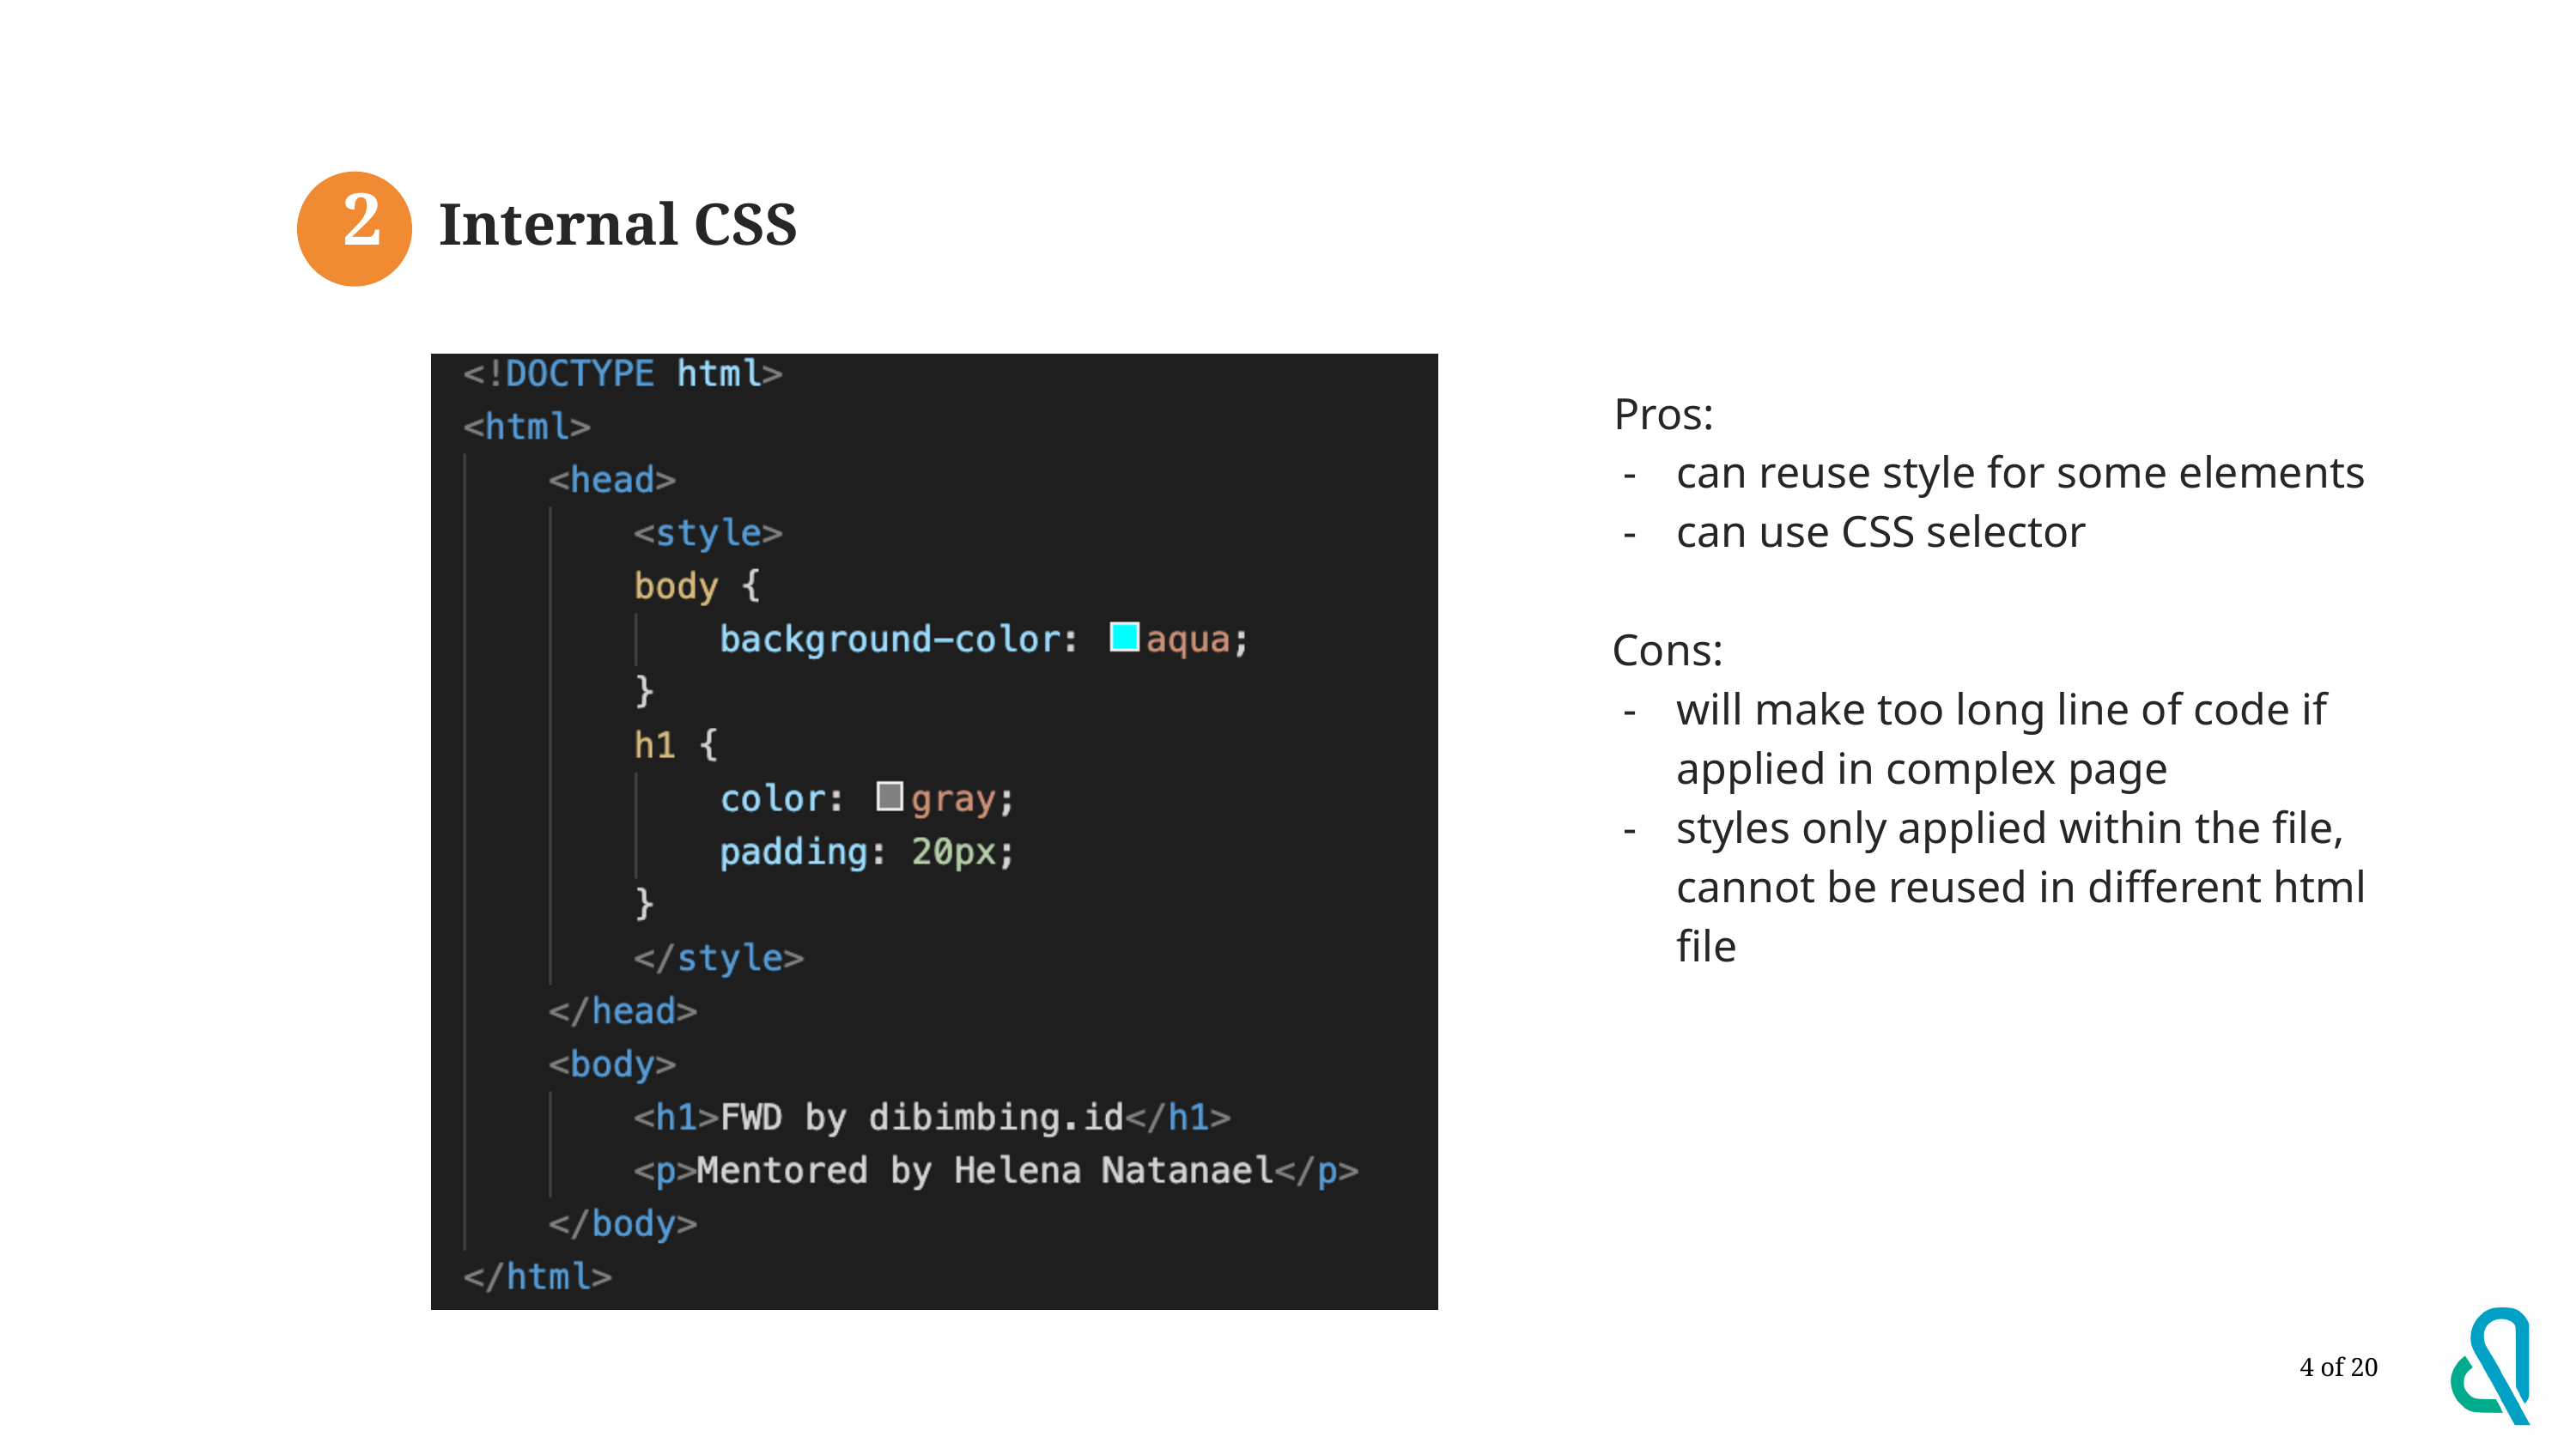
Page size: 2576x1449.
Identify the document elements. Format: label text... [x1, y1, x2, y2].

text_box Pros: can reuse style for some elements can use CSS selector Cons: will make too long line of code if applied in complex page styles only applied within the file, cannot be reused in different html file [1612, 376, 2432, 971]
picture [431, 354, 1439, 1311]
text_box 4 of 20 [2287, 1338, 2409, 1395]
text_box [2408, 1284, 2576, 1449]
text_box 2 Internal CSS [297, 172, 1268, 361]
